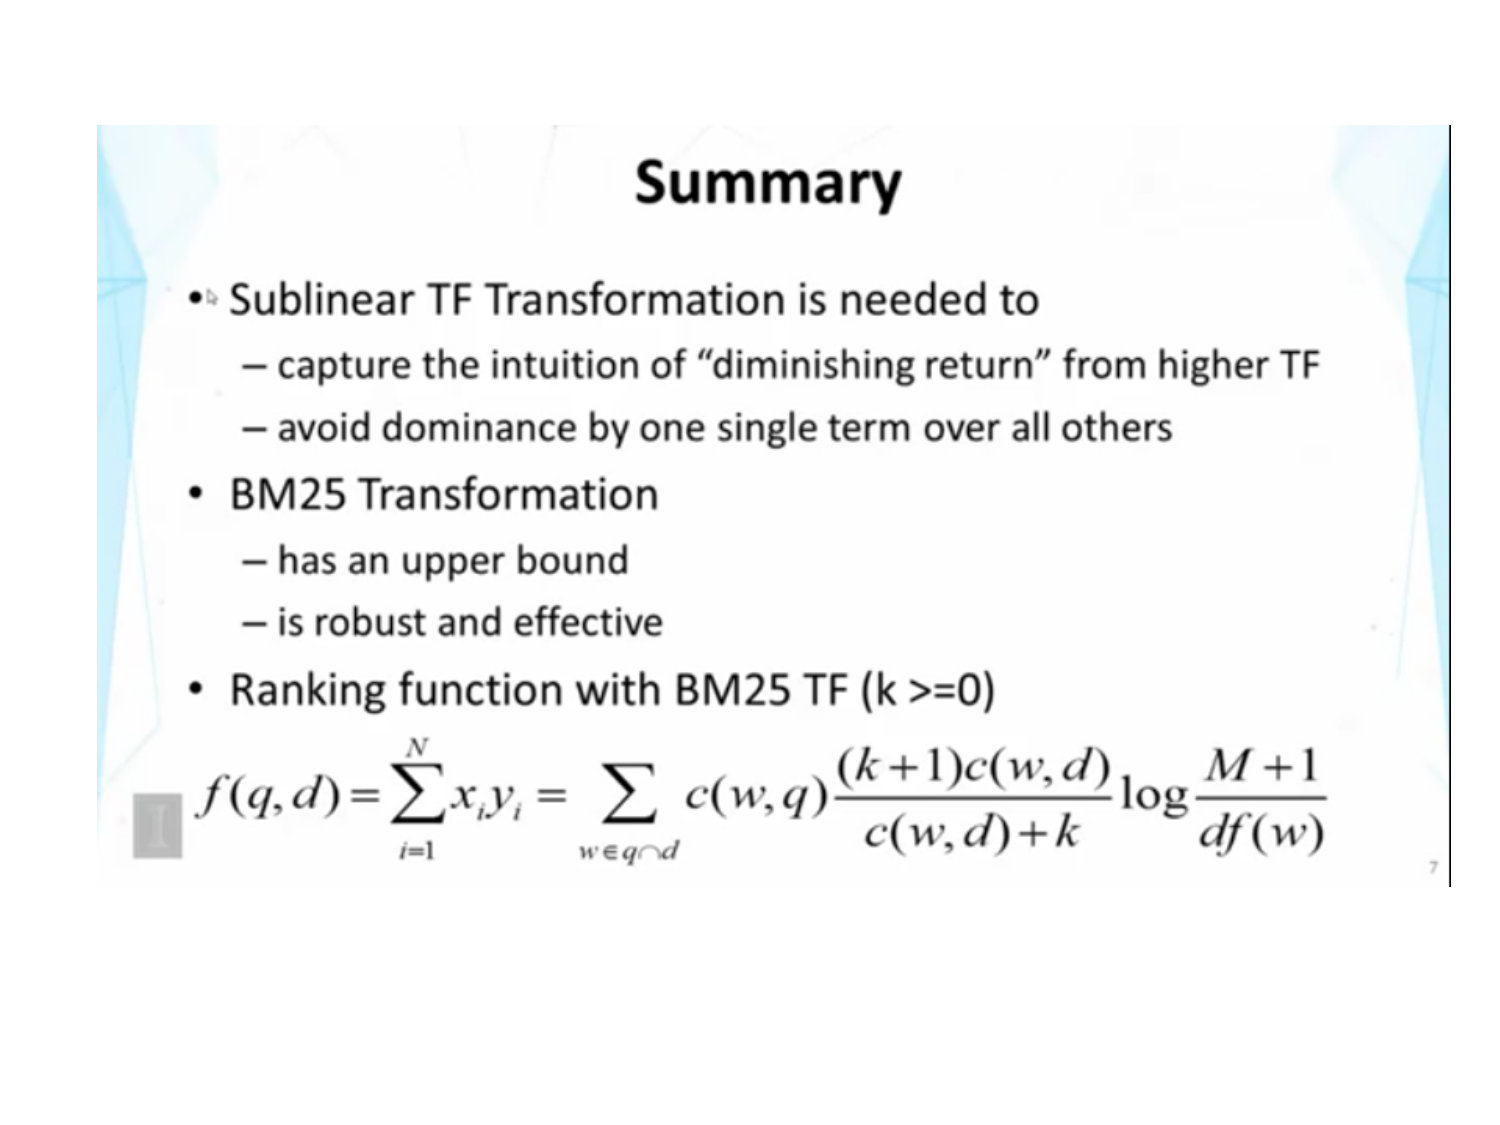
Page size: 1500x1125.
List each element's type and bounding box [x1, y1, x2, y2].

picture [96, 125, 1451, 887]
